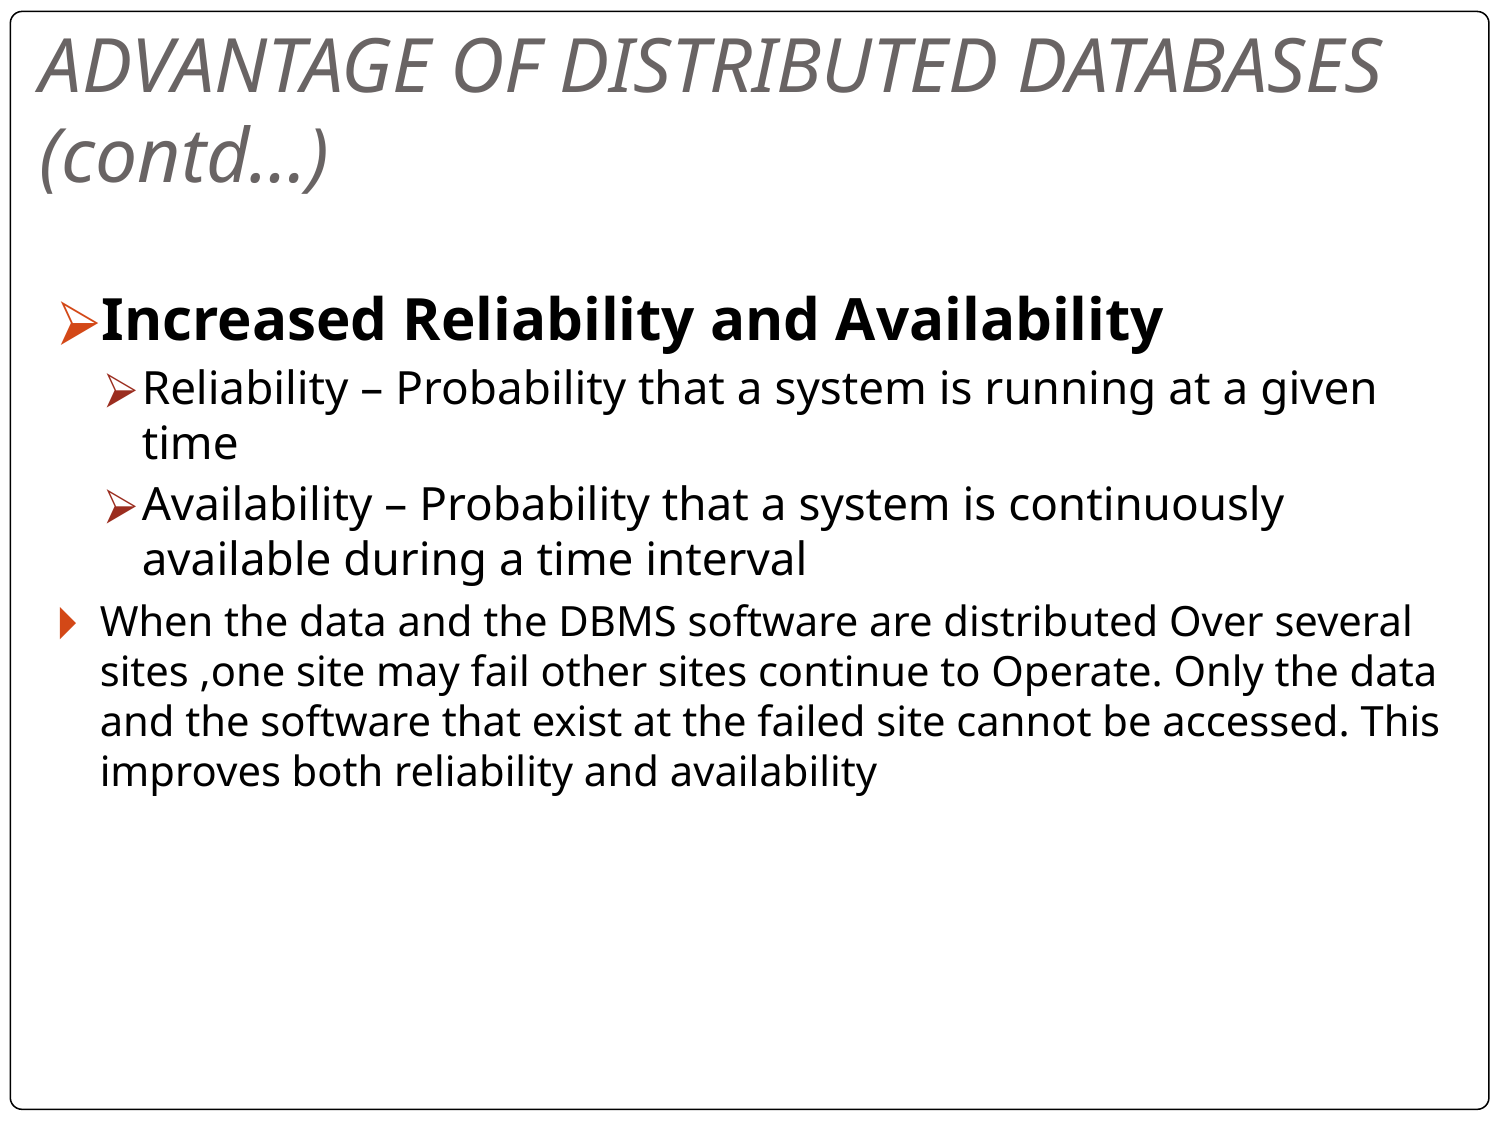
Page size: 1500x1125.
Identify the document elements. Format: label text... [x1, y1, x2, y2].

title ADVANTAGE OF DISTRIBUTED DATABASES (contd…) [24, 0, 1475, 213]
list Increased Reliability and Availability Reliability – Probability that a system is running at a given time Availability – Probability that a system is continuously available during a time interval When the data and the DBMS software are distributed Over several sites ,one site may fail other sites continue to Operate. Only the data and the software that exist at the failed site cannot be accessed. This improves both reliability and availability [24, 275, 1500, 1100]
